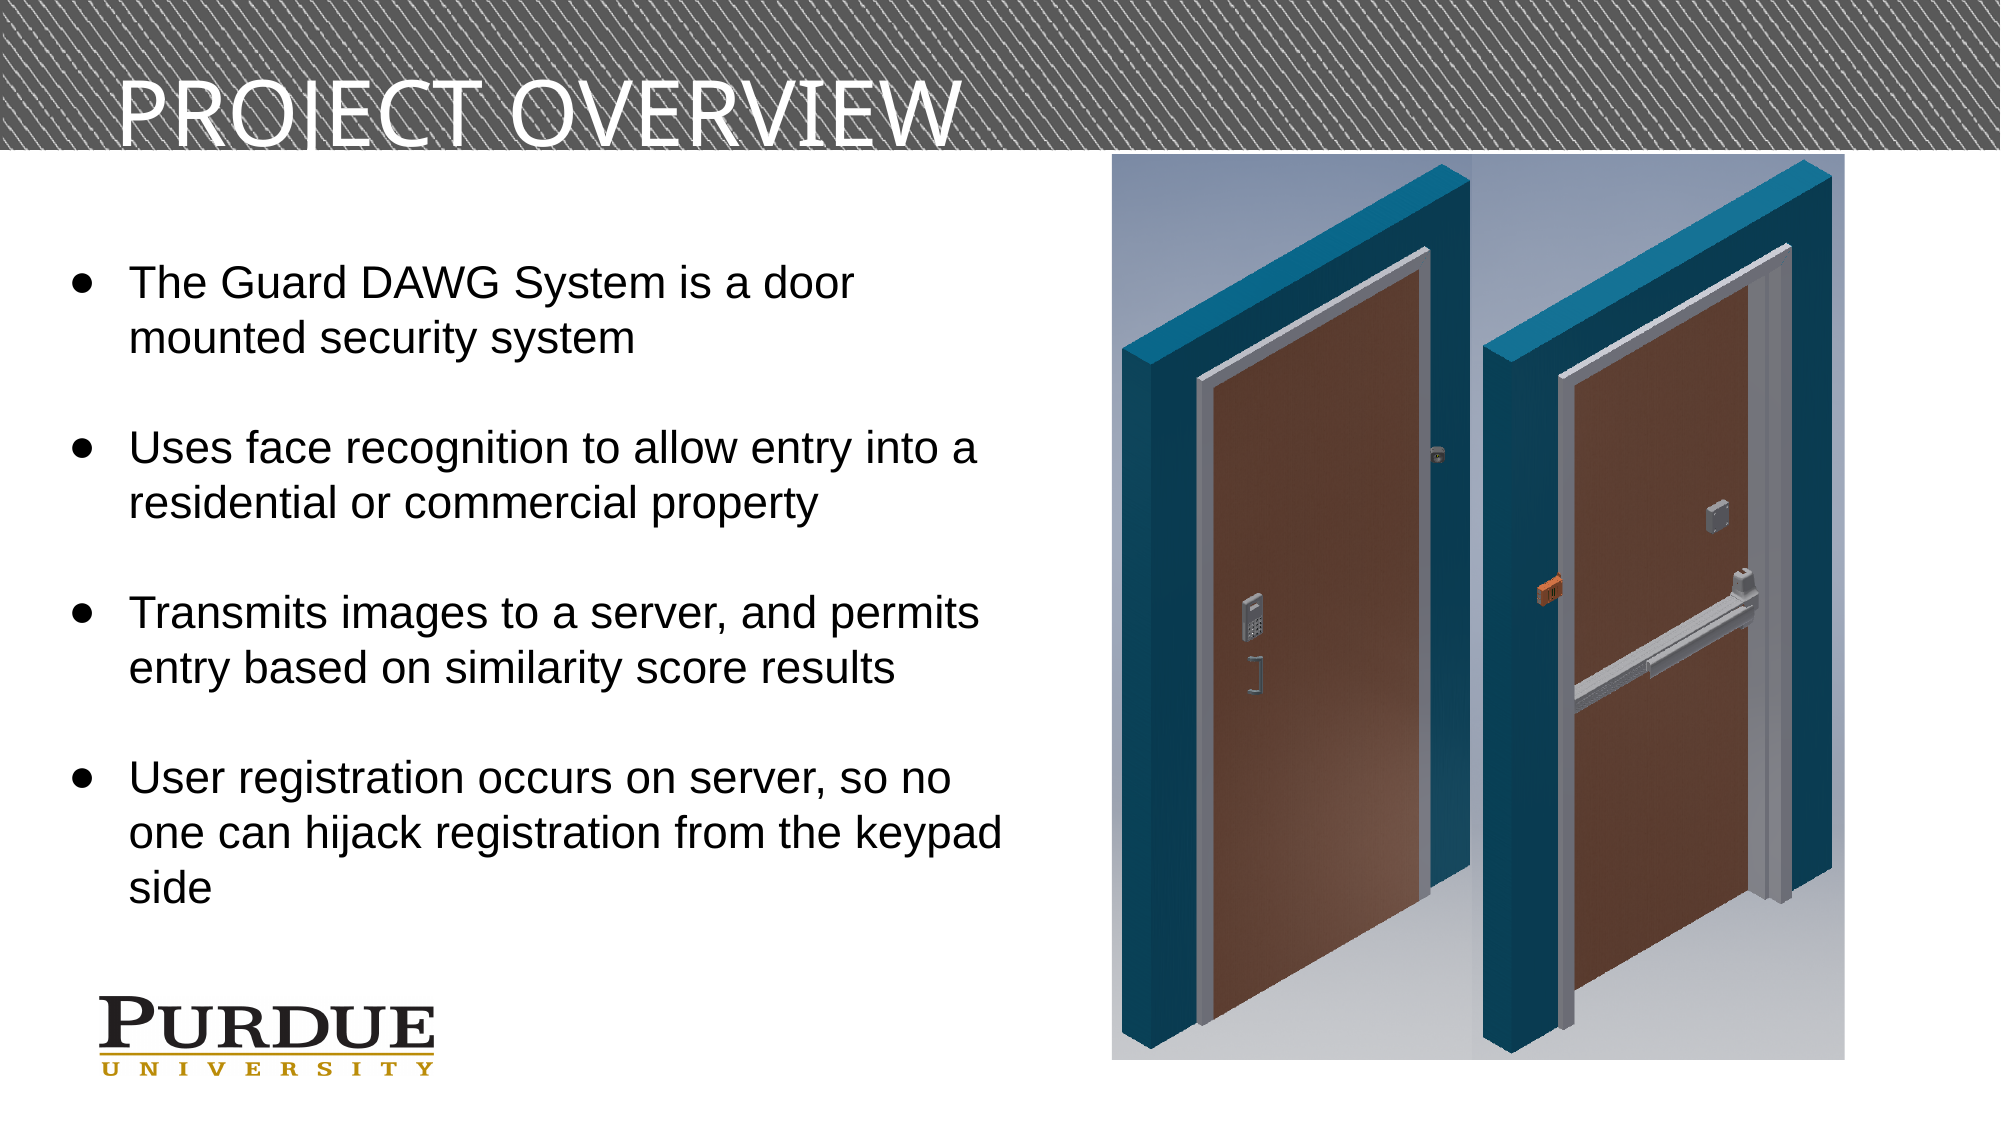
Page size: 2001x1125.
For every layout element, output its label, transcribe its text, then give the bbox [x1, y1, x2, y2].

list The Guard DAWG System is a door mounted security system Uses face recognition to allow entry into a residential or commercial property Transmits images to a server, and permits entry based on similarity score results User registration occurs on server, so no one can hijack registration from the keypad side [38, 190, 1038, 975]
picture [2, 0, 2001, 151]
picture [99, 996, 434, 1076]
title PROJECT OVERVIEW [99, 47, 1902, 170]
picture [1111, 154, 1845, 1060]
